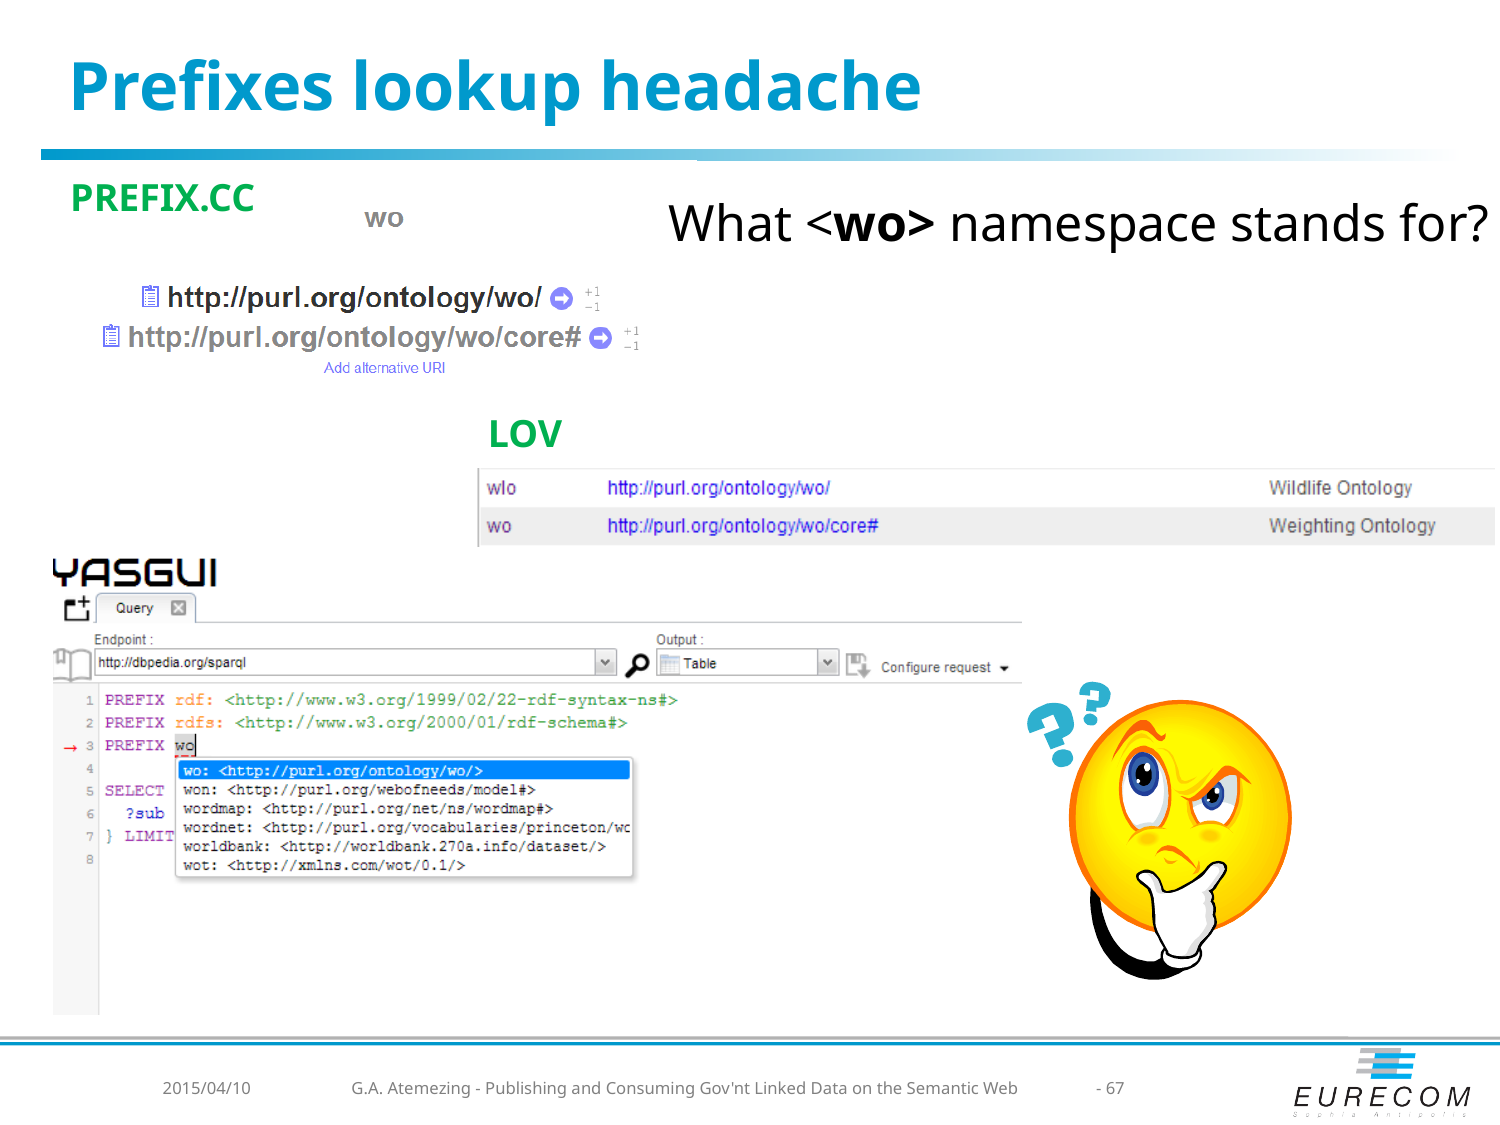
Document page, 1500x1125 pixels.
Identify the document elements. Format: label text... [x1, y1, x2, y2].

slide_number - 67 [1080, 1070, 1200, 1103]
title Prefixes lookup headache [52, 30, 1460, 138]
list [0, 160, 698, 401]
footer G.A. Atemezing - Publishing and Consuming Gov'nt Linked Data on the Semantic Web [336, 1070, 1069, 1107]
text_box What <wo> namespace stands for? [701, 183, 1500, 259]
picture [1293, 1048, 1477, 1118]
picture [1025, 680, 1293, 981]
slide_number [147, 1070, 325, 1103]
picture [52, 550, 1022, 1015]
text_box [470, 402, 1495, 547]
